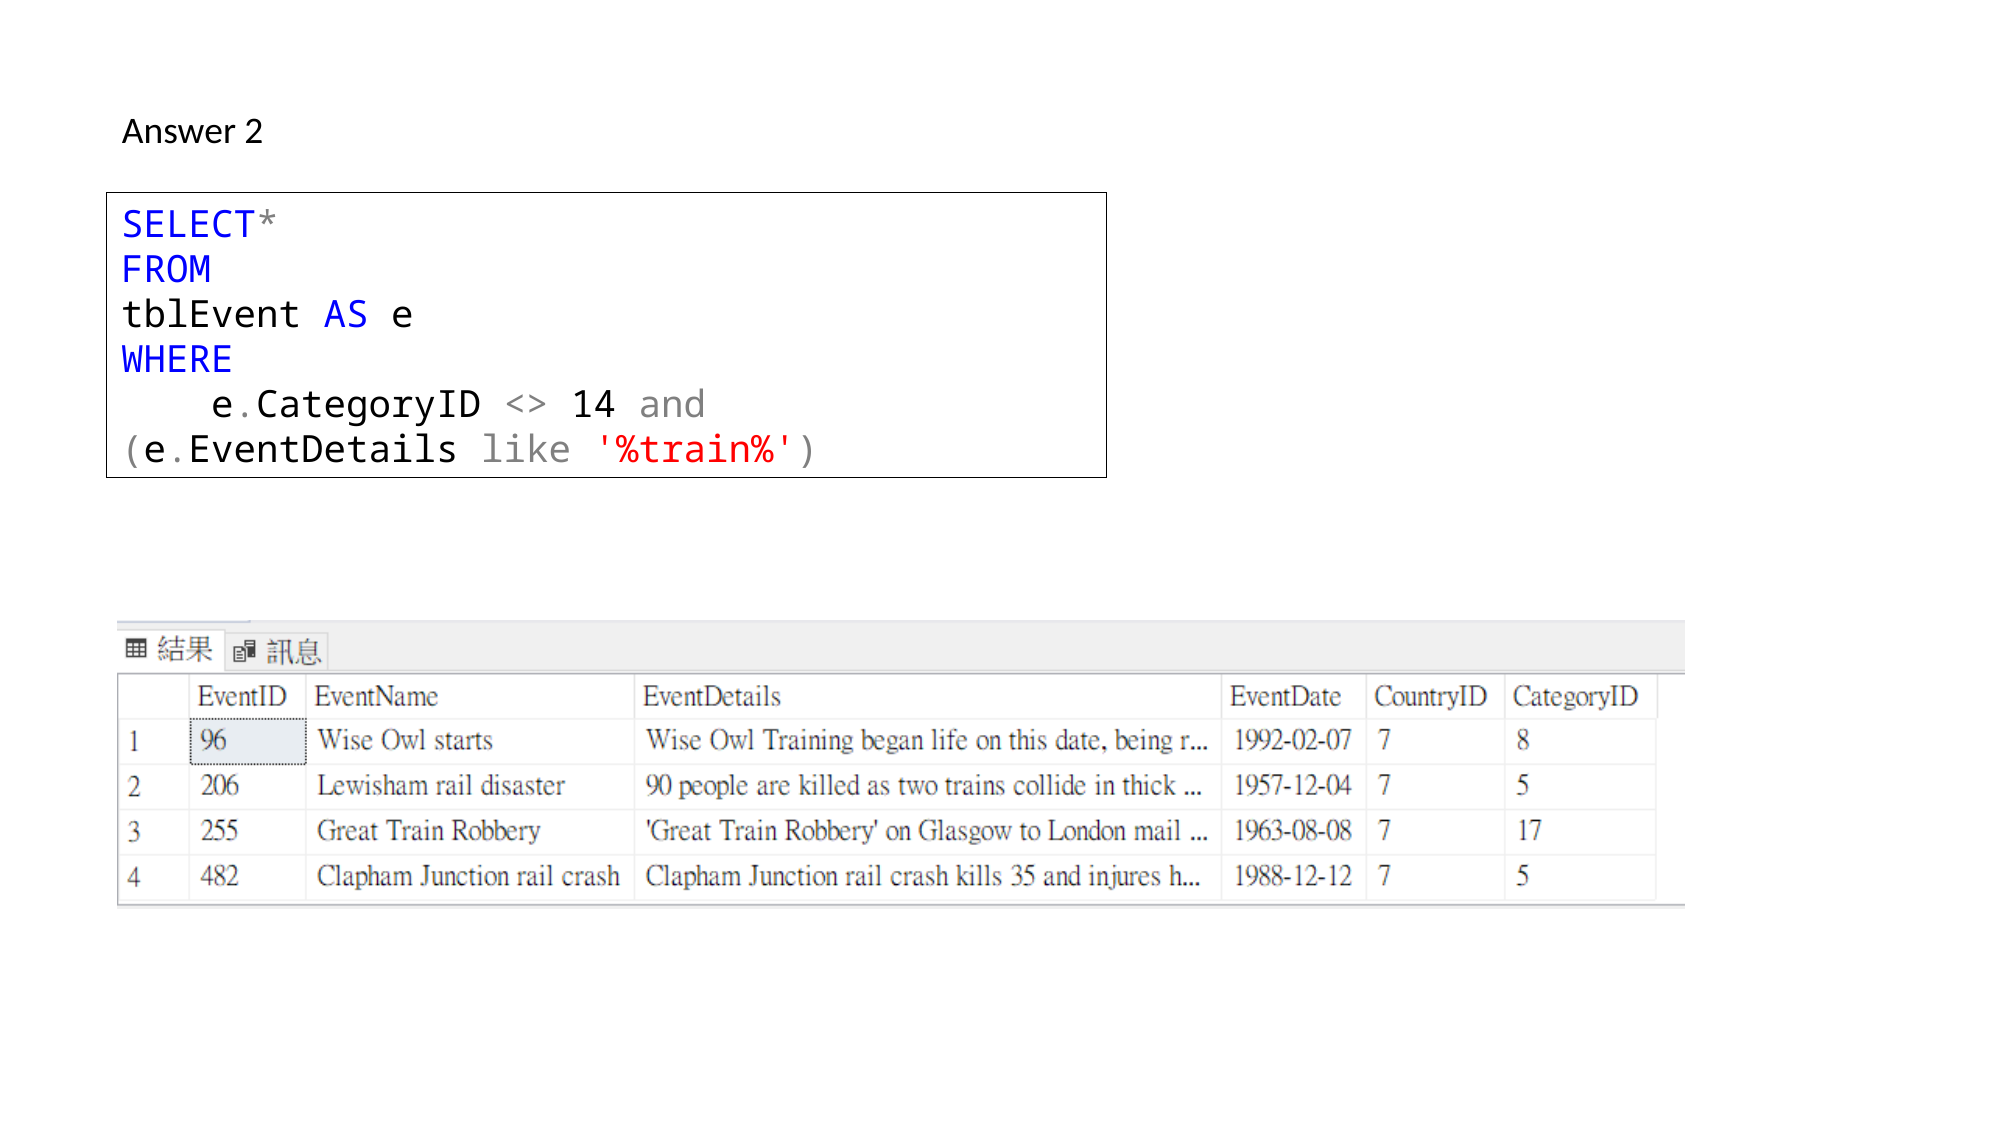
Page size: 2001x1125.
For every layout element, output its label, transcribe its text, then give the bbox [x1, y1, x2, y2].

text_box Answer 2 [107, 98, 279, 159]
picture [117, 620, 1685, 909]
text_box SELECT* FROM tblEvent AS e WHERE e.CategoryID <> 14 and (e.EventDetails like '%train%') [106, 192, 1107, 478]
